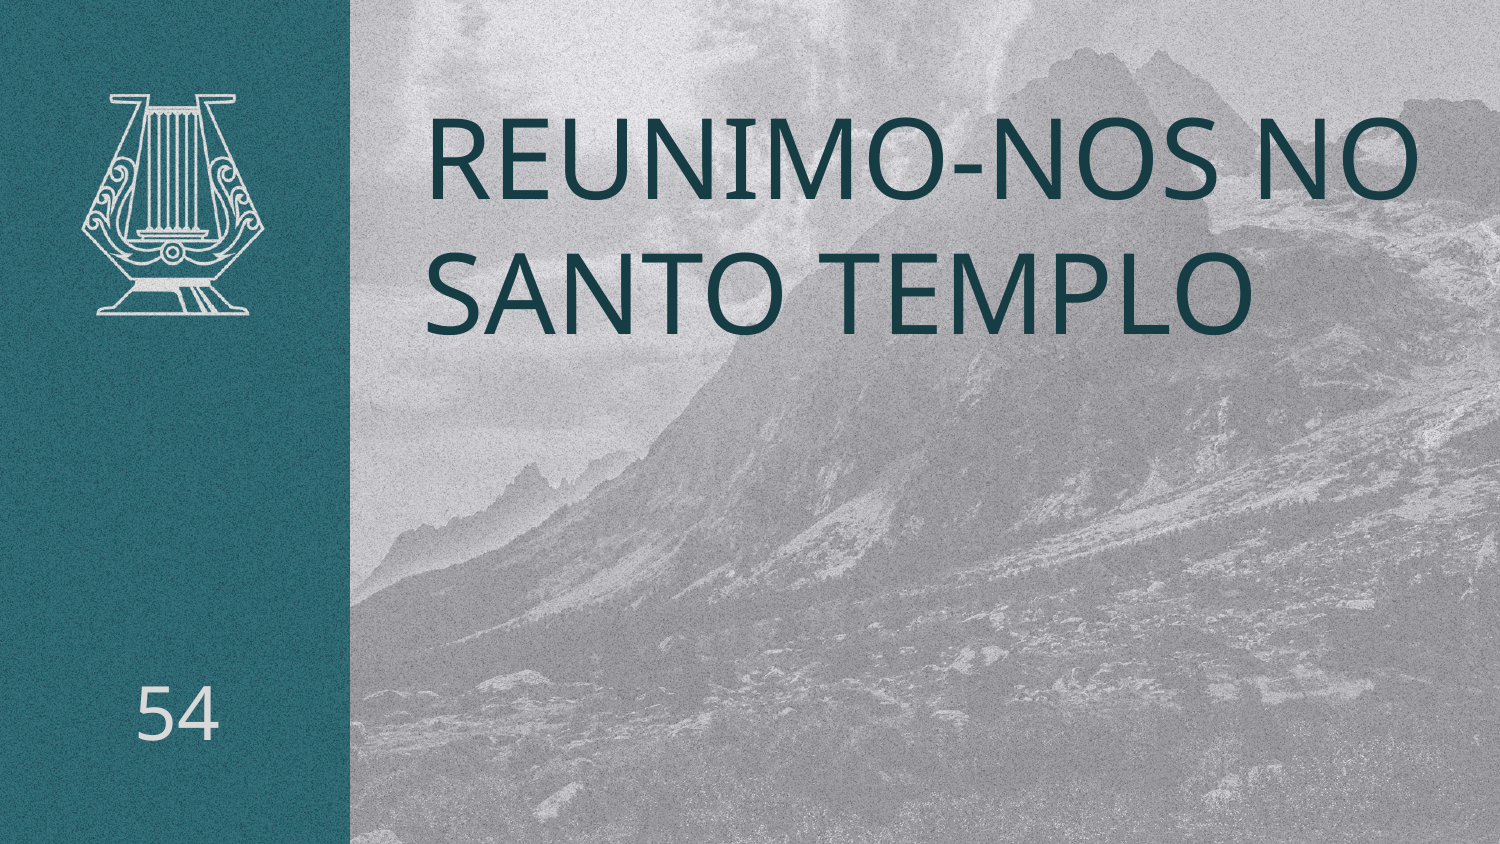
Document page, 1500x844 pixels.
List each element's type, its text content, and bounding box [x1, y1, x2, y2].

title REUNIMO-NOS NO SANTO TEMPLO [407, 79, 1447, 777]
picture [0, 0, 1500, 844]
list 54 [76, 658, 278, 765]
